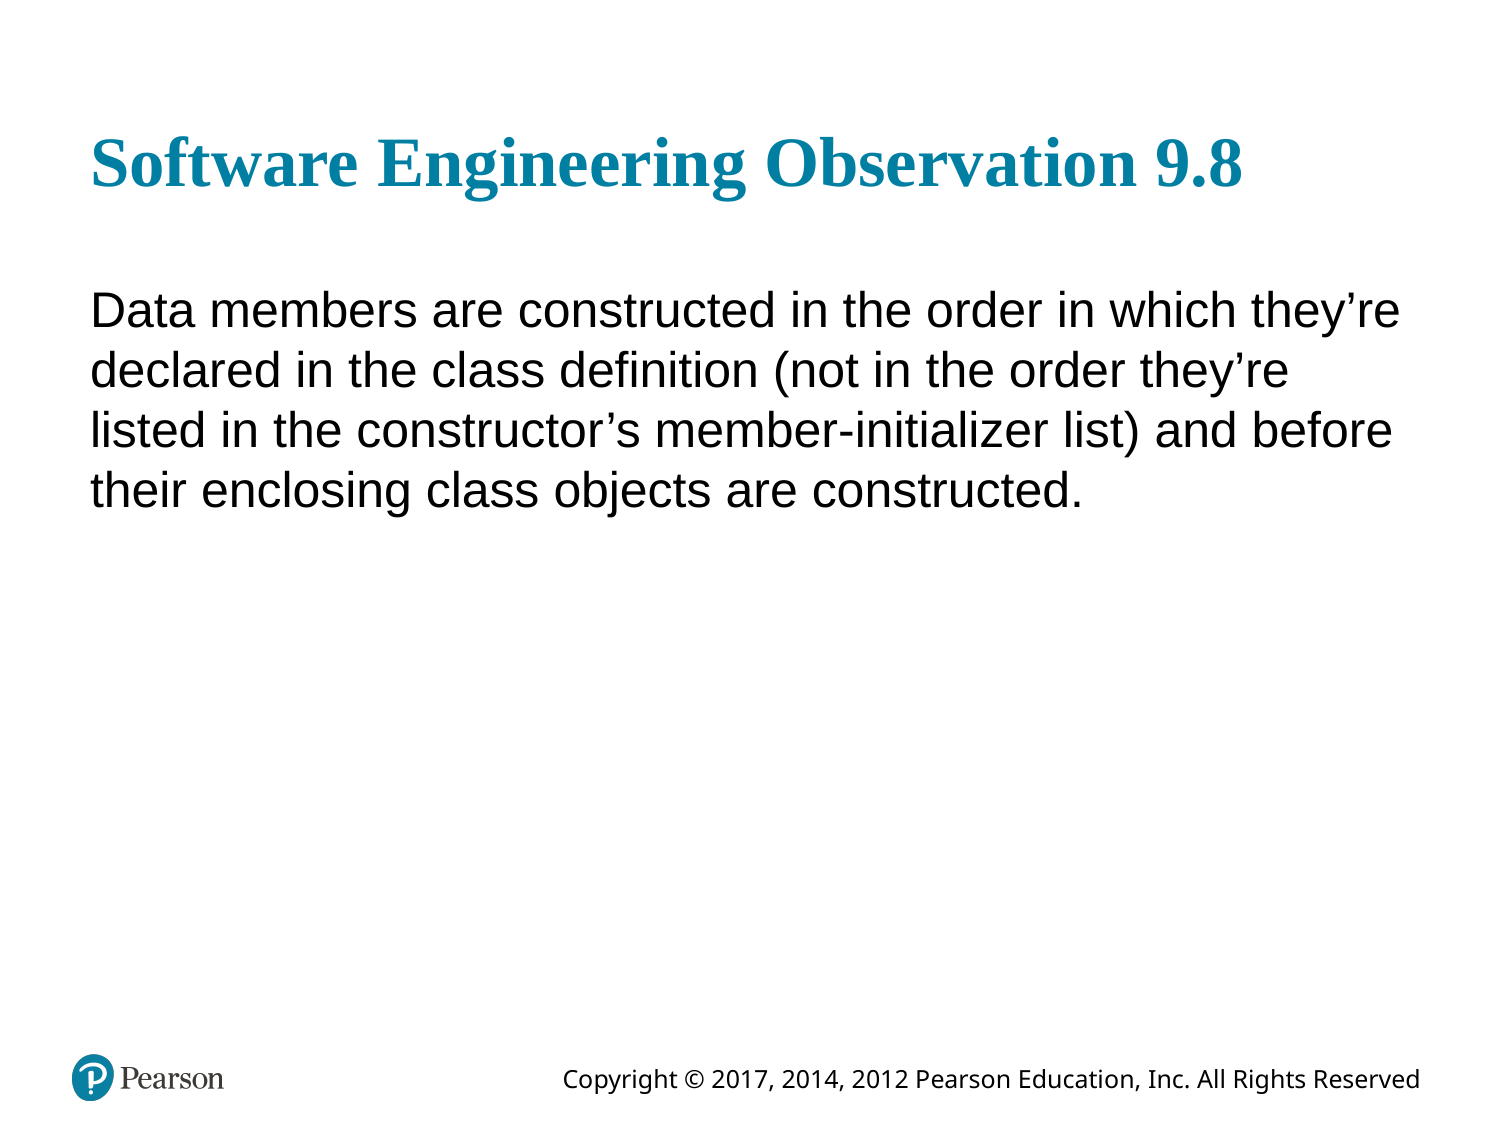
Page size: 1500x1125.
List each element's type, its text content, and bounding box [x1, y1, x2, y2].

list Data members are constructed in the order in which they’re declared in the class definition (not in the order they’re listed in the constructor’s member-initializer list) and before their enclosing class objects are constructed. [75, 262, 1425, 1005]
picture [98, 1054, 224, 1101]
title Software Engineering Observation 9.8 [75, 0, 1425, 216]
picture [80, 1063, 106, 1088]
picture [72, 1054, 88, 1070]
picture [72, 1087, 83, 1101]
